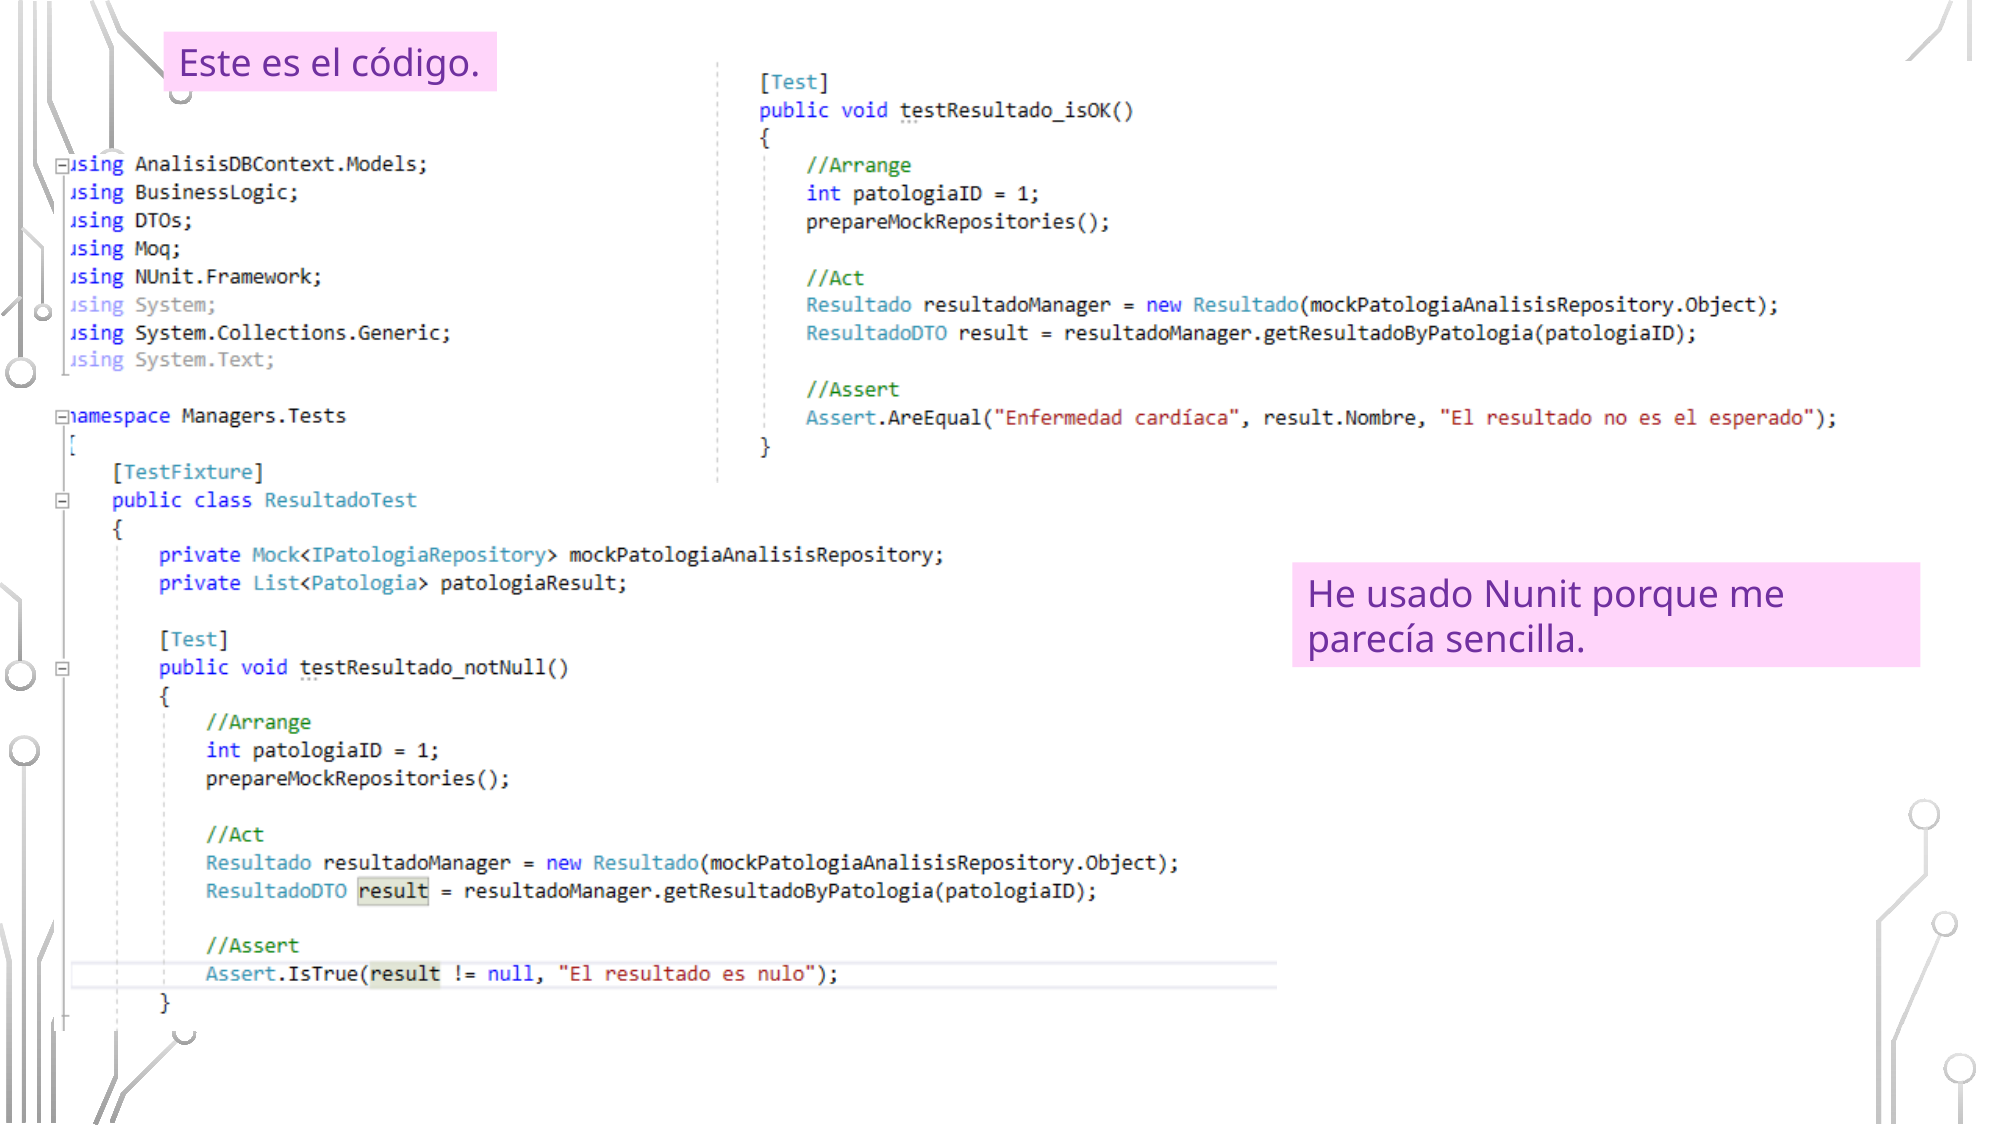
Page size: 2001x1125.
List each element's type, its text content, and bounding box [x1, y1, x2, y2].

text_box Este es el código. [163, 31, 497, 92]
picture [53, 61, 2000, 1032]
text_box He usado Nunit porque me parecía sencilla. [1292, 562, 1921, 668]
